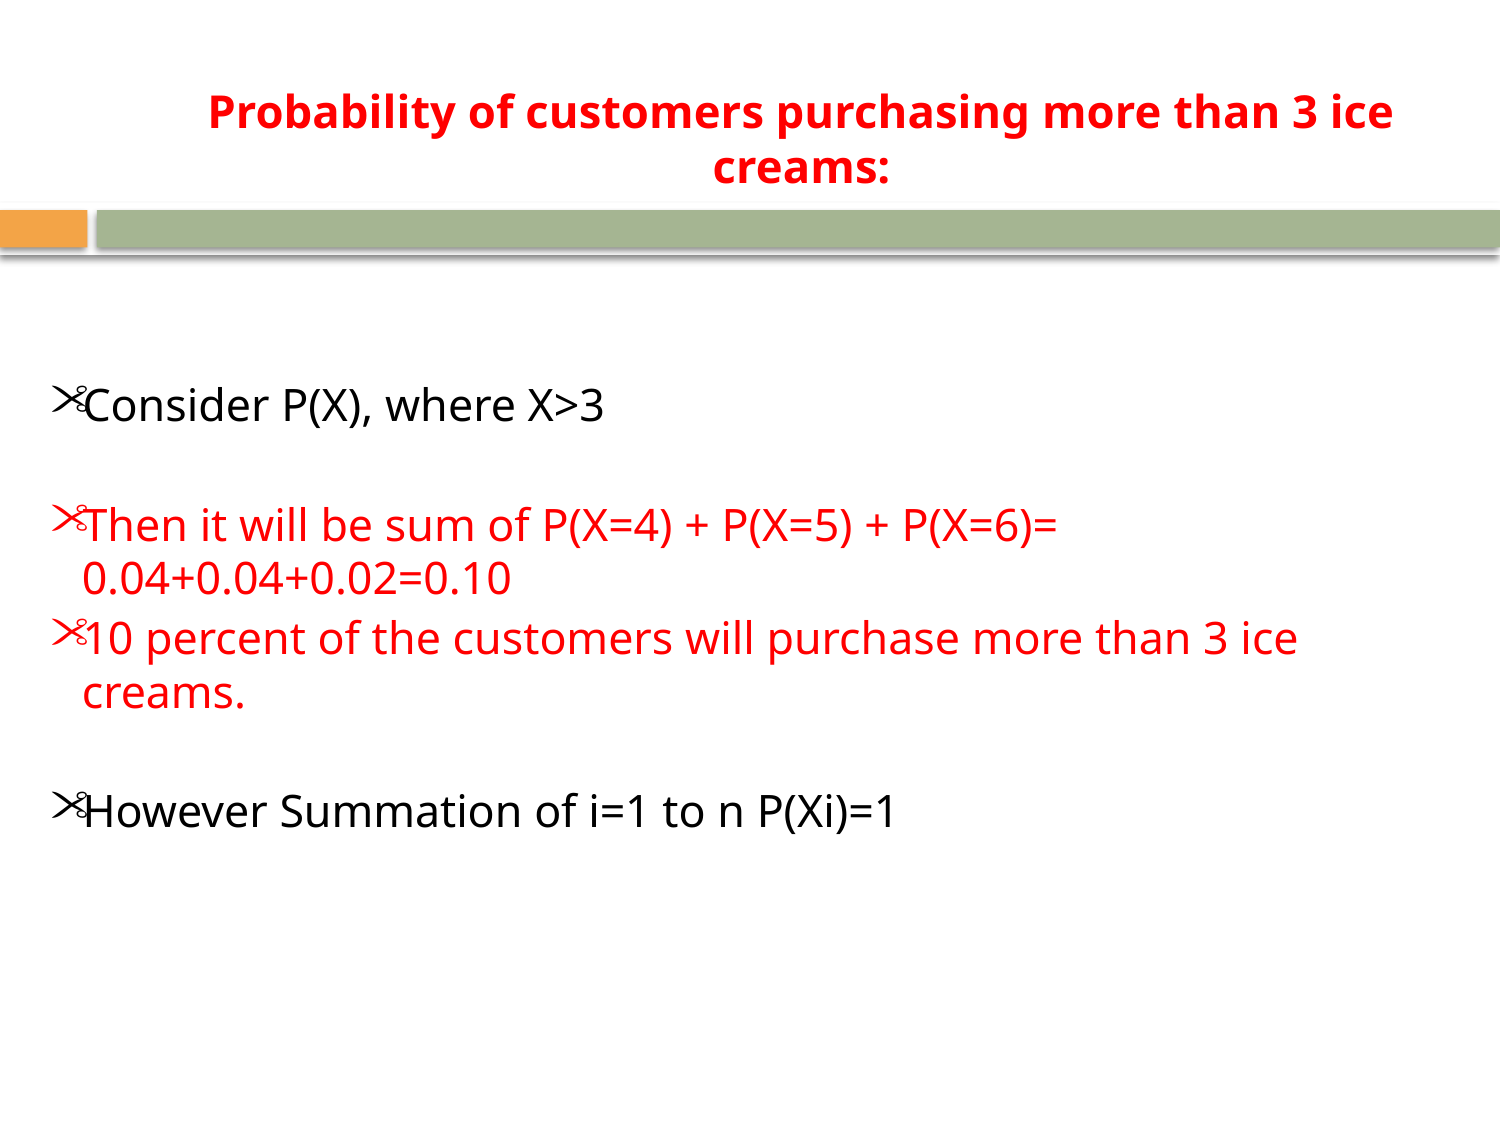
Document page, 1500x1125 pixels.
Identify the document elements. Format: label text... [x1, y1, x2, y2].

list Consider P(X), where X>3 Then it will be sum of P(X=4) + P(X=5) + P(X=6)= 0.04+0.04+0.02=0.10 10 percent of the customers will purchase more than 3 ice creams. However Summation of i=1 to n P(Xi)=1 [41, 372, 1483, 844]
title Probability of customers purchasing more than 3 ice creams: [126, 78, 1477, 198]
